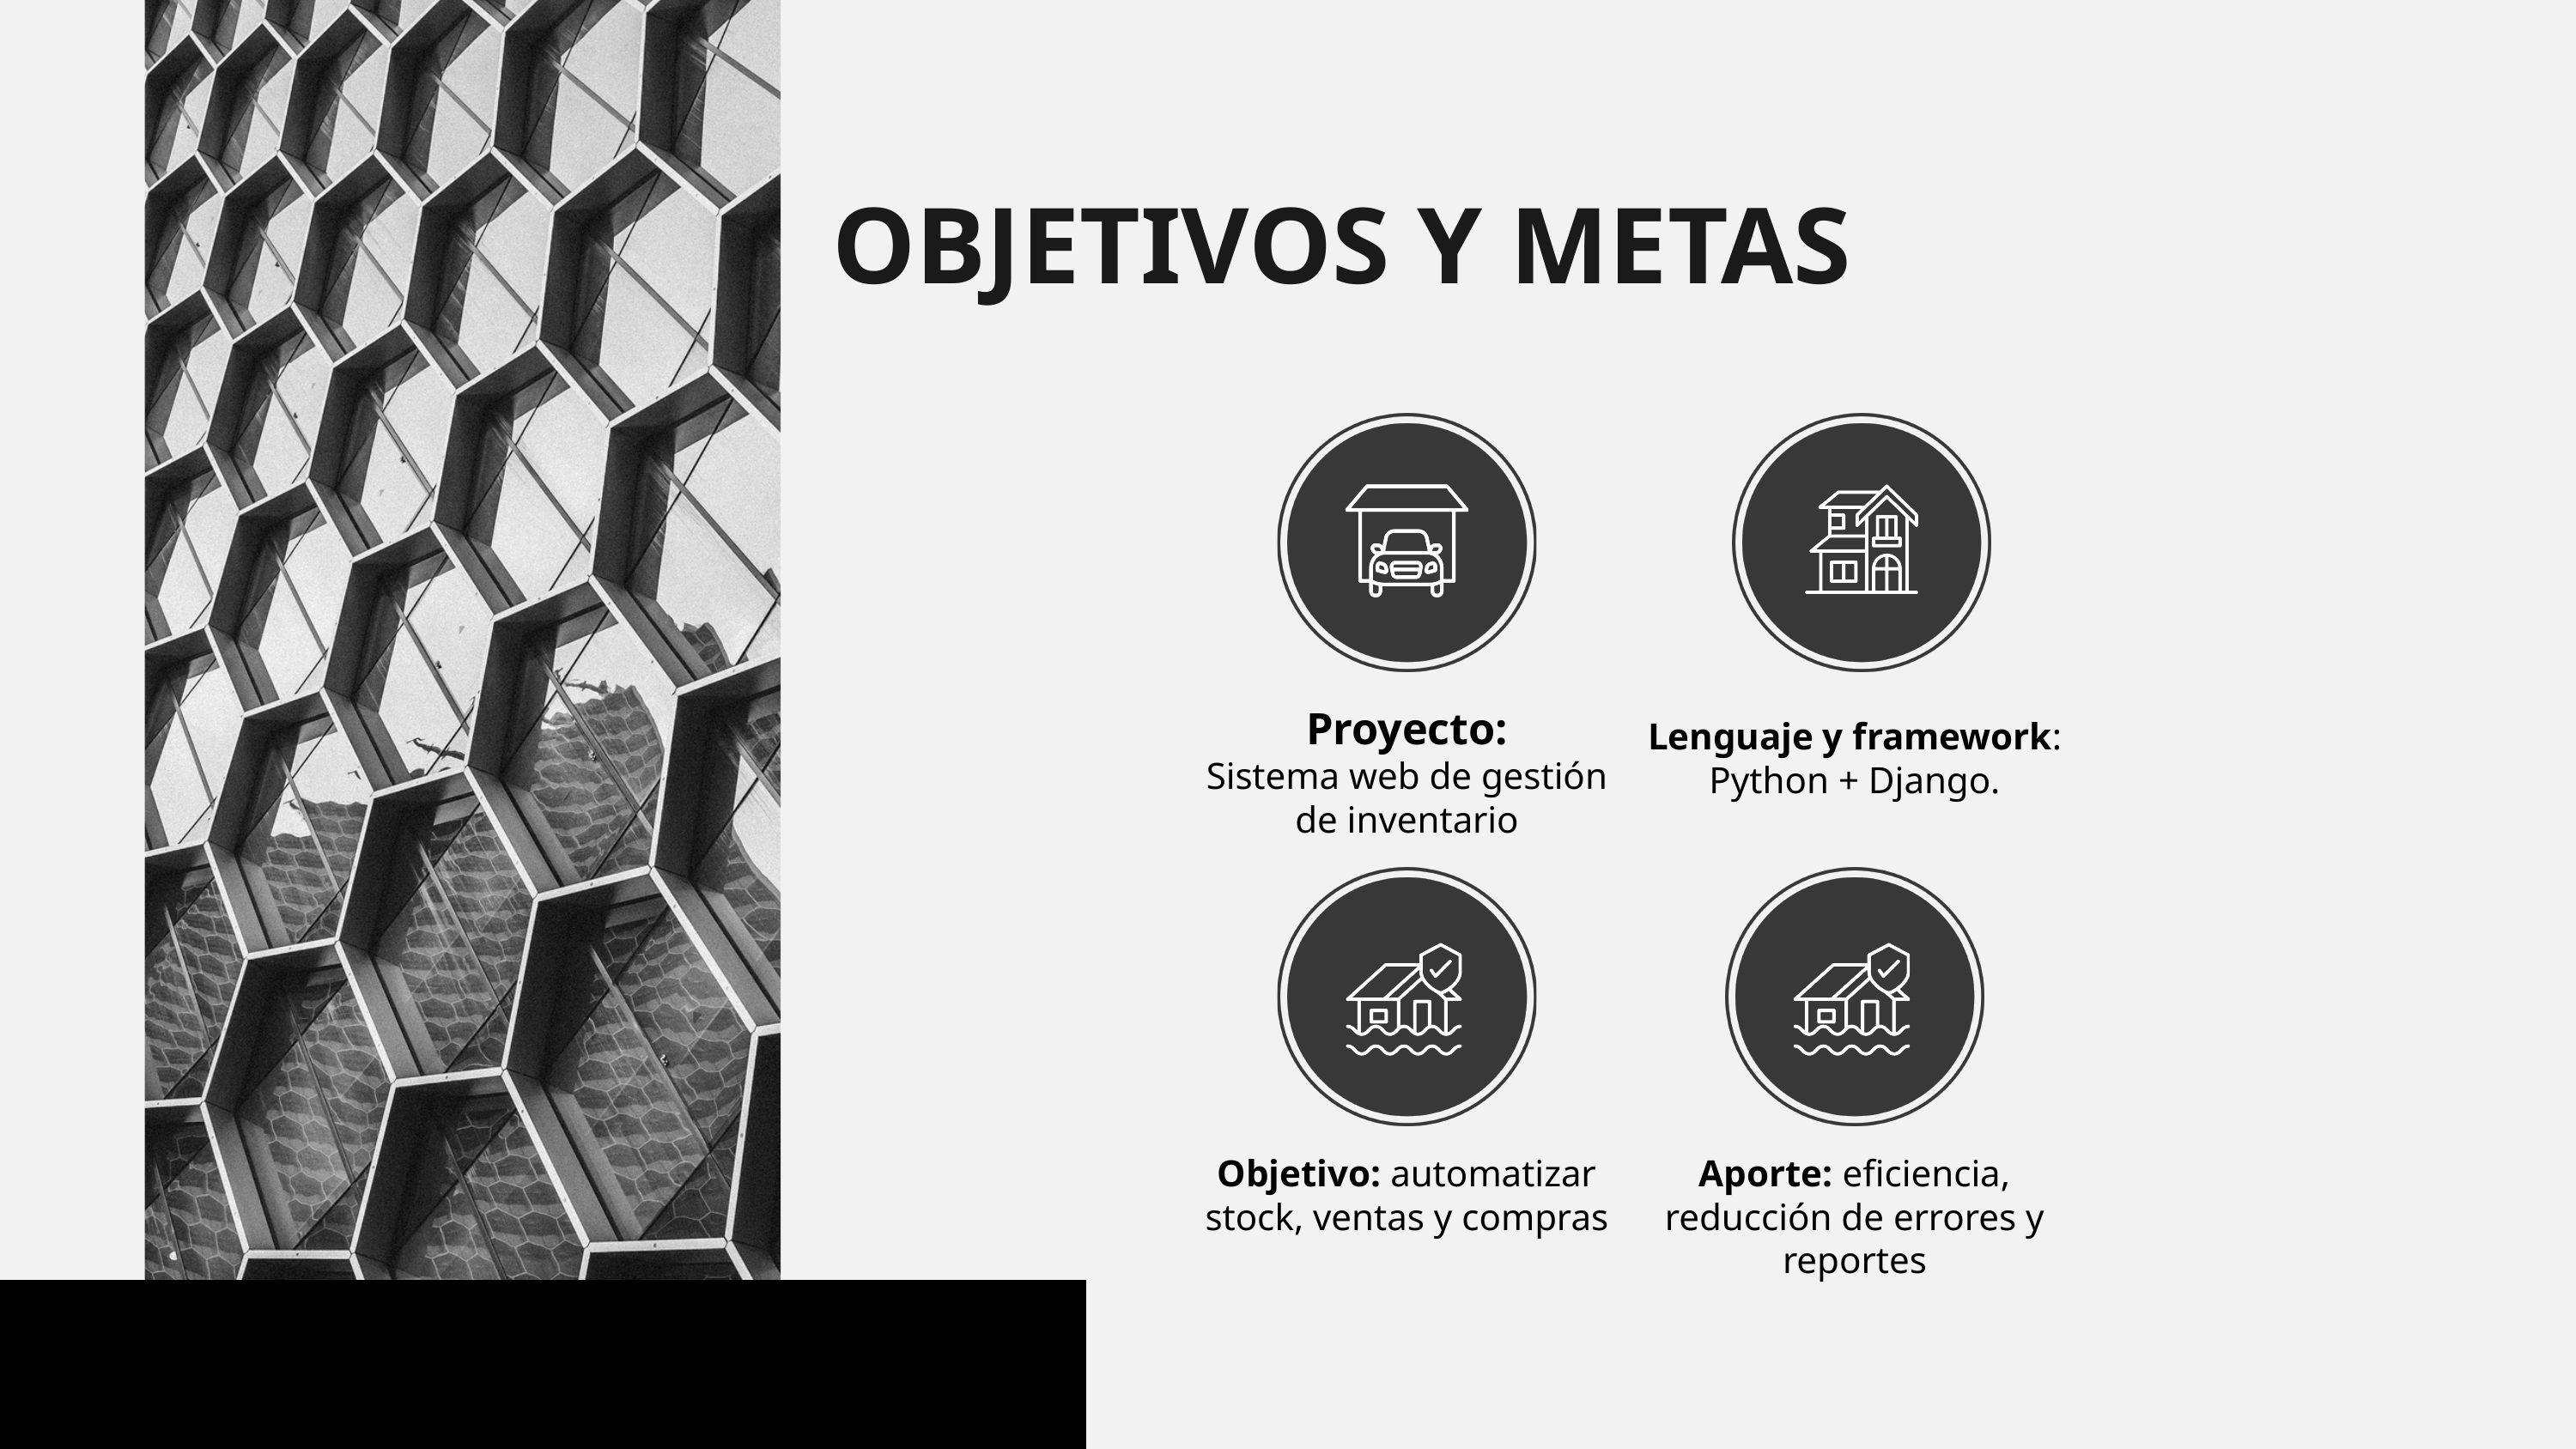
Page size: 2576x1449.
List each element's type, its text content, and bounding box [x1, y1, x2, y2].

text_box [0, 1279, 1086, 1449]
text_box [1805, 484, 1918, 595]
text_box OBJETIVOS Y METAS [832, 178, 1988, 305]
text_box Proyecto: Sistema web de gestión de inventario [1204, 701, 1610, 840]
text_box Objetivo: automatizar stock, ventas y compras [1204, 1150, 1610, 1238]
text_box [1346, 943, 1462, 1056]
text_box [1793, 943, 1911, 1056]
text_box [144, 0, 781, 1278]
text_box [1345, 484, 1469, 597]
text_box [1277, 413, 1537, 672]
text_box Lenguaje y framework: Python + Django. [1635, 713, 2075, 801]
text_box Aporte: eficiencia, reducción de errores y reportes [1652, 1151, 2057, 1282]
text_box [1725, 867, 1984, 1126]
text_box [1277, 867, 1537, 1126]
text_box [1732, 413, 1991, 672]
